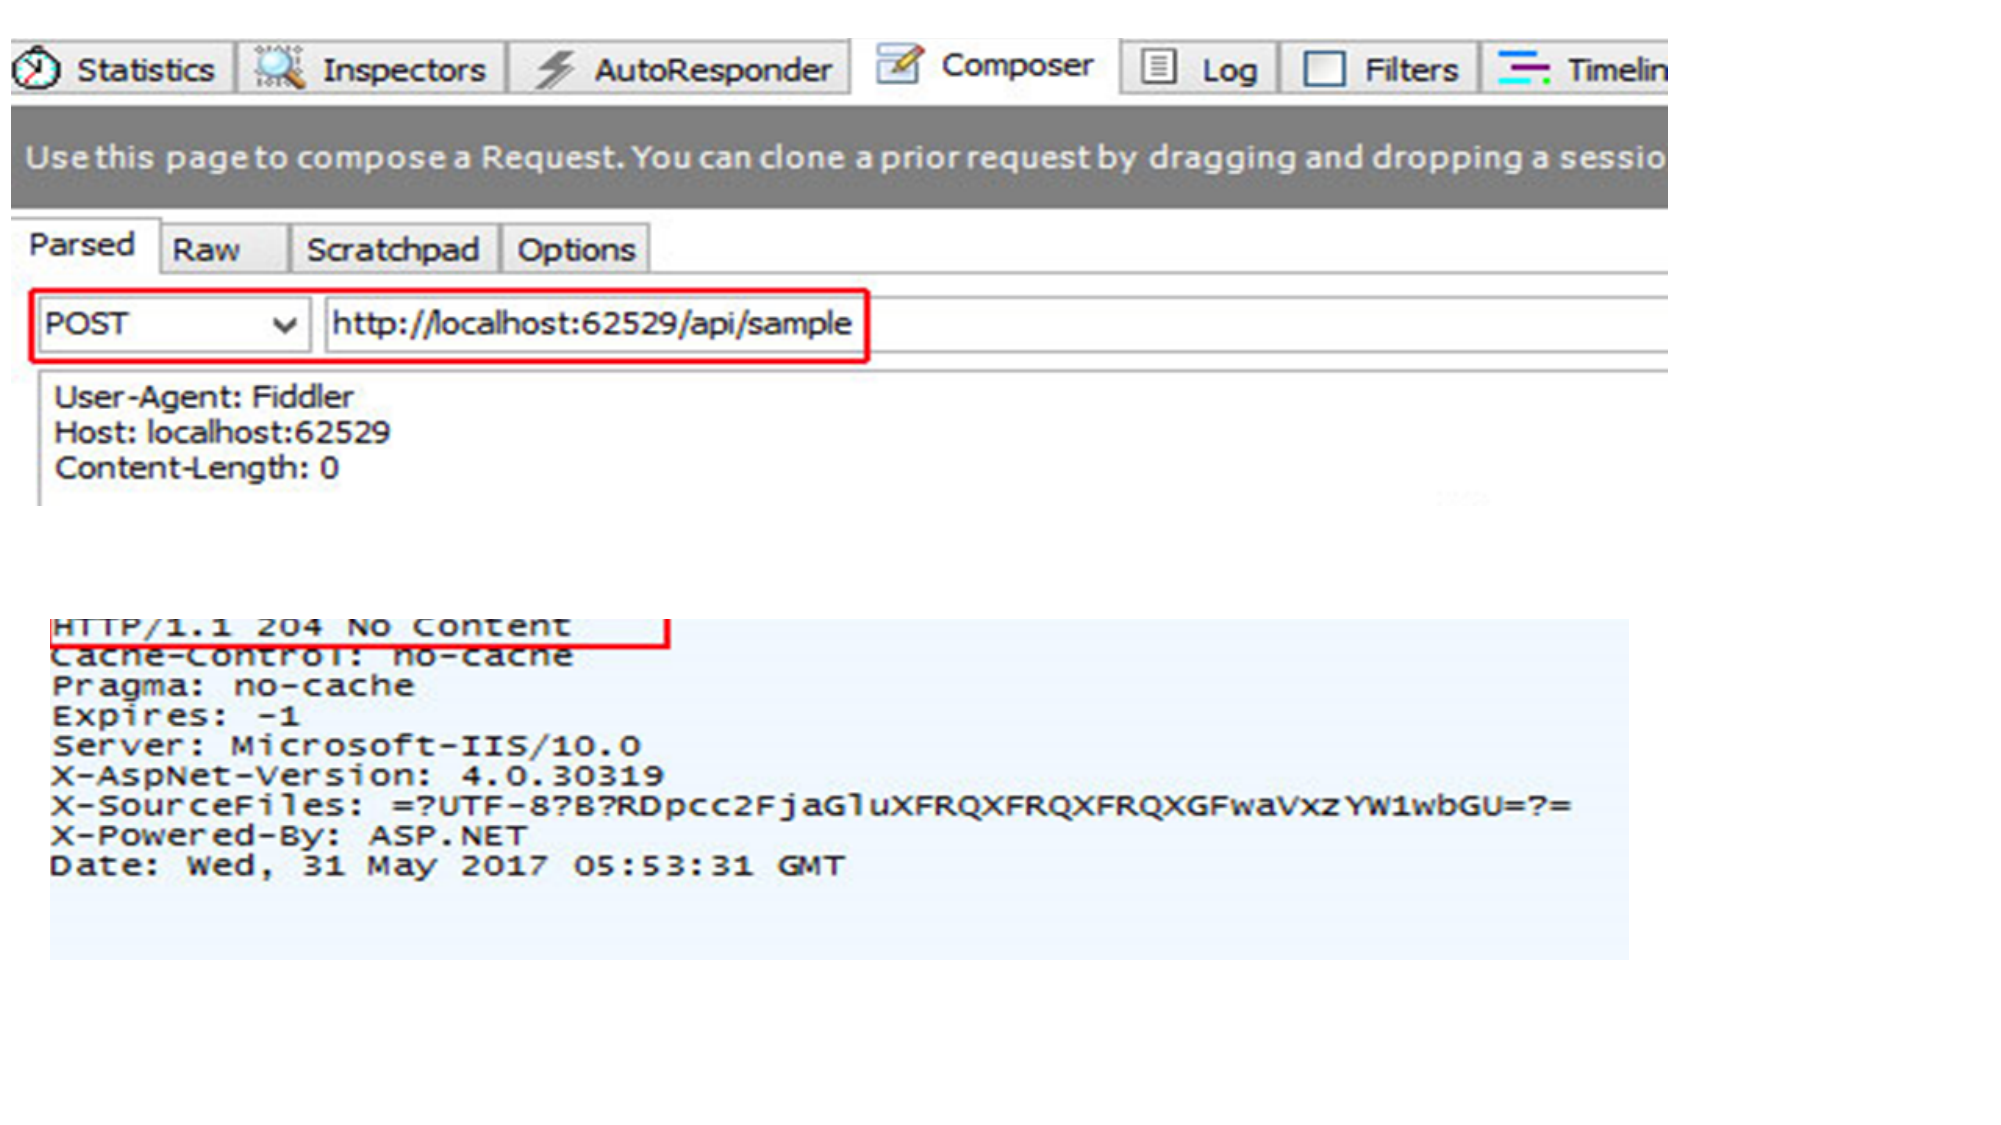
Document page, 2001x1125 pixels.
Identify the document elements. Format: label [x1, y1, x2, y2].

picture [50, 619, 1629, 960]
picture [11, 38, 1668, 506]
